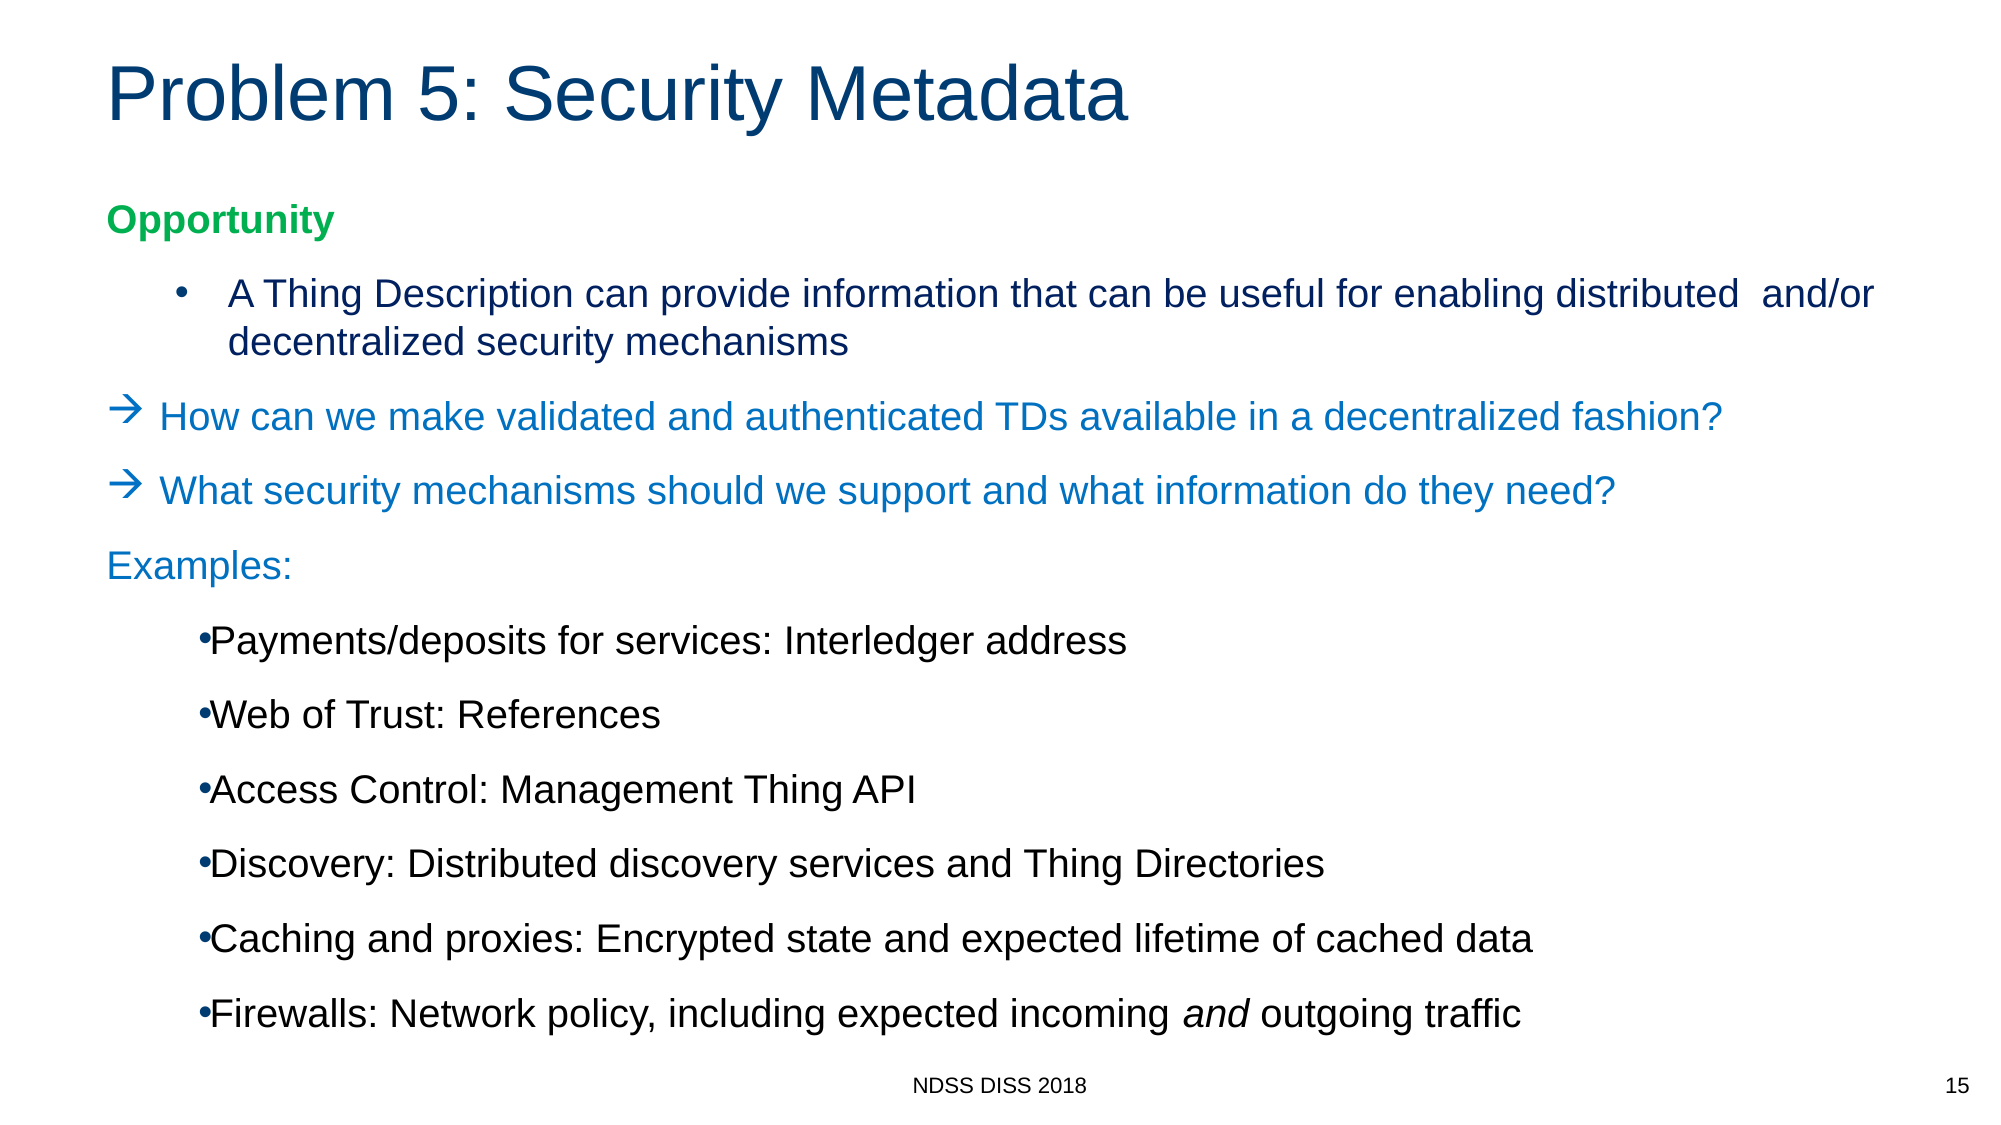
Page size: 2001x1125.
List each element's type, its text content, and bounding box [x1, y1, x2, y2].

list Opportunity A Thing Description can provide information that can be useful for enabling distributed and/or decentralized security mechanisms How can we make validated and authenticated TDs available in a decentralized fashion? What security mechanisms should we support and what information do they need? Examples: Payments/deposits for services: Interledger address Web of Trust: References Access Control: Management Thing API Discovery: Distributed discovery services and Thing Directories Caching and proxies: Encrypted state and expected lifetime of cached data Firewalls: Network policy, including expected incoming and outgoing traffic [91, 178, 1911, 1056]
slide_number 15 [1503, 1055, 1970, 1116]
title Problem 5: Security Metadata [91, 27, 1817, 155]
footer NDSS DISS 2018 [683, 1055, 1317, 1116]
